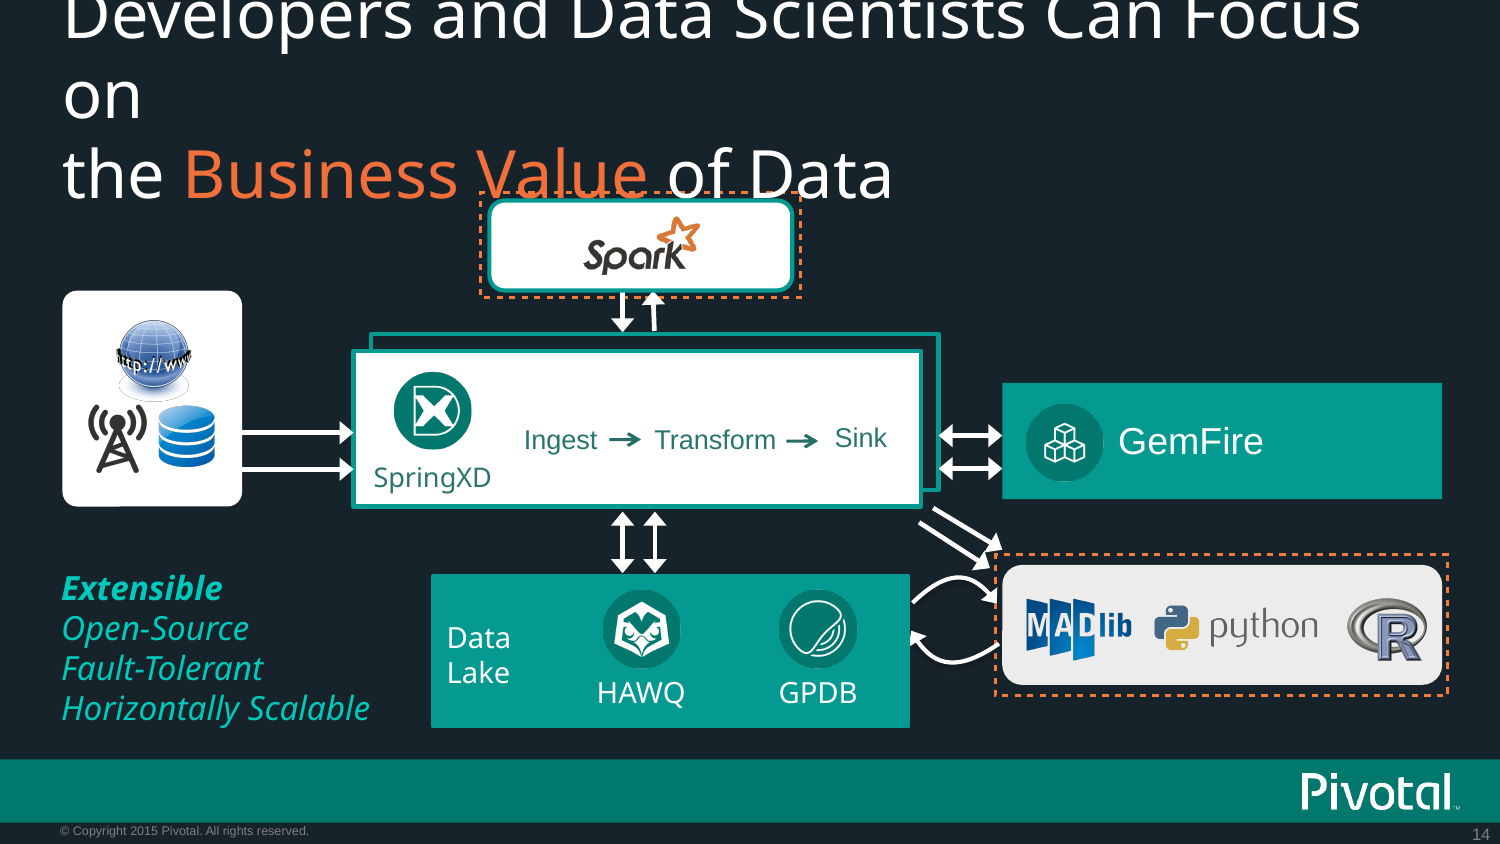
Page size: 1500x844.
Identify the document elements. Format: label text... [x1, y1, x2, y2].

picture [778, 589, 858, 669]
picture [1347, 598, 1427, 662]
text_box GemFire [1118, 416, 1395, 469]
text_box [918, 522, 991, 569]
text_box GPDB [751, 673, 885, 713]
text_box [62, 290, 243, 507]
picture [1023, 584, 1343, 676]
text_box [995, 554, 1448, 696]
picture [111, 317, 197, 403]
picture [153, 405, 221, 470]
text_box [622, 290, 655, 333]
picture [83, 404, 152, 473]
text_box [622, 511, 656, 574]
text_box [932, 507, 1003, 550]
picture [1024, 403, 1104, 482]
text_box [353, 333, 939, 507]
title Developers and Data Scientists Can Focus on the Business Value of Data [62, 54, 1443, 130]
text_box [910, 630, 1000, 663]
text_box Extensible Open-Source Fault-Tolerant Horizontally Scalable [61, 567, 490, 727]
picture [393, 371, 472, 450]
text_box Data Lake [446, 619, 600, 699]
text_box [912, 577, 998, 604]
picture [602, 589, 682, 669]
text_box [480, 192, 801, 298]
picture [583, 216, 700, 275]
picture [1302, 773, 1460, 810]
text_box [431, 574, 910, 728]
text_box [487, 198, 795, 293]
text_box HAWQ [574, 674, 708, 714]
text_box [1000, 381, 1444, 501]
text_box [1000, 562, 1445, 688]
